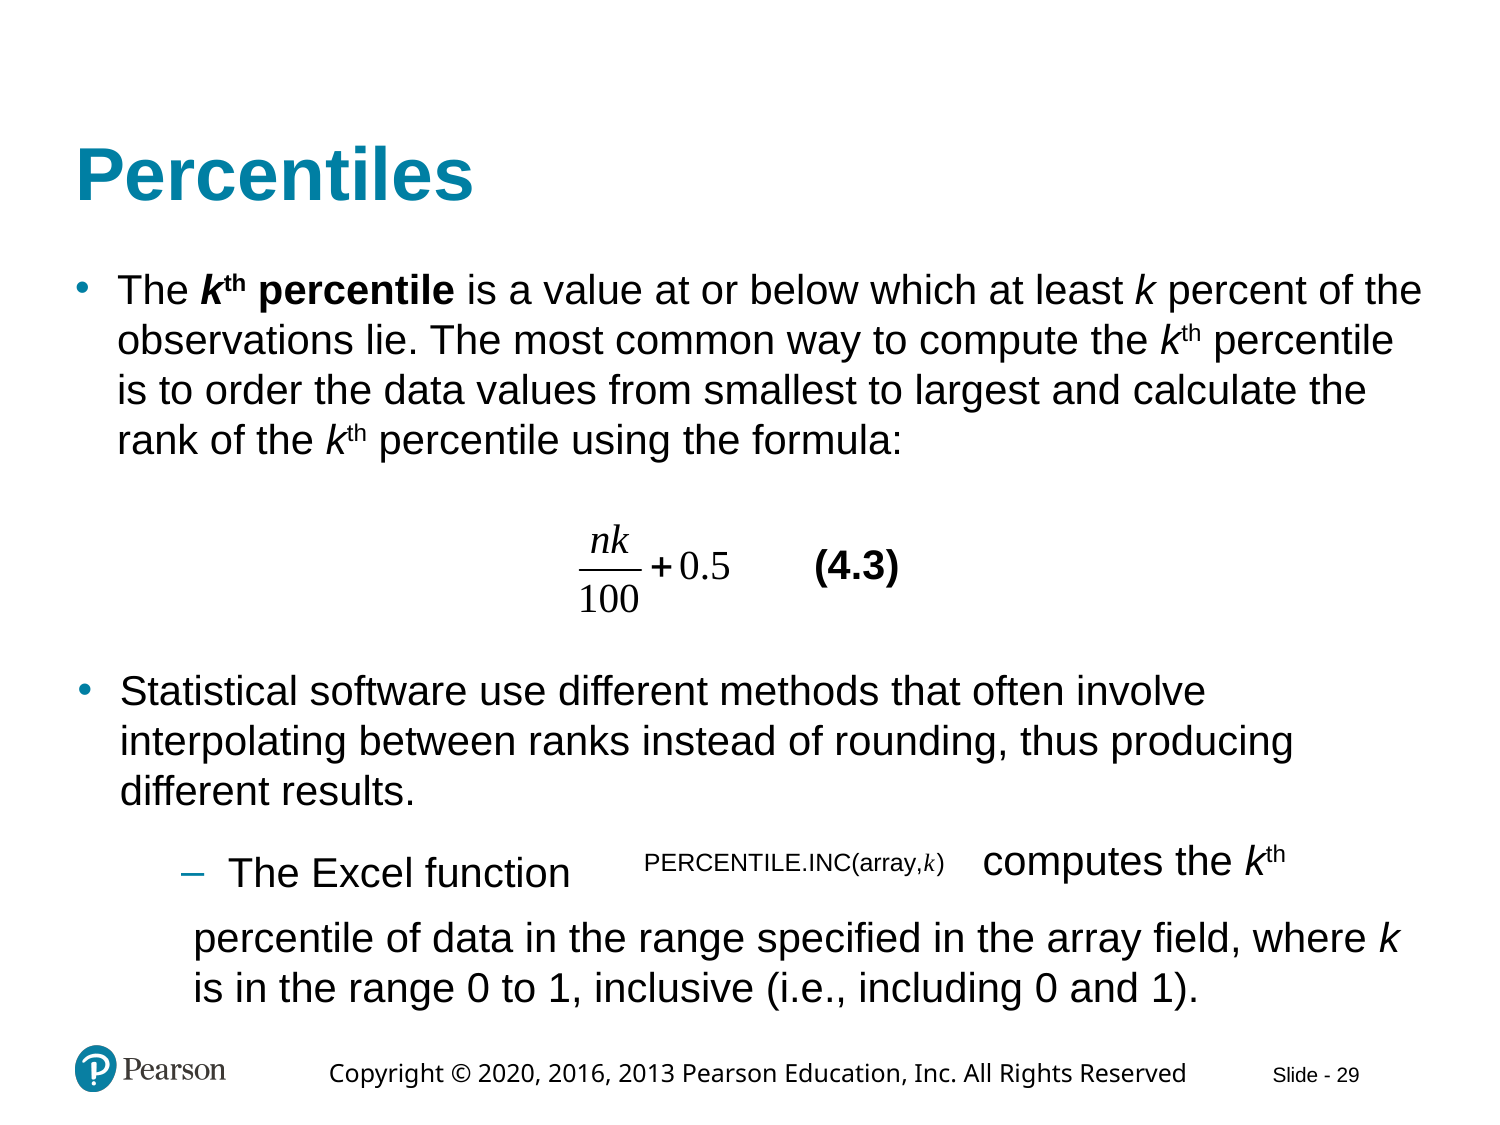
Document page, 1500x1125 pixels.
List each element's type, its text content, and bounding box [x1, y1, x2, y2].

picture [75, 1045, 90, 1061]
list percentile of data in the range specified in the array field, where k is in the range 0 to 1, inclusive (i.e., including 0 and 1). [193, 915, 1422, 1012]
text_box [575, 517, 902, 618]
picture [75, 1078, 86, 1092]
list Statistical software use different methods that often involve interpolating between ranks instead of rounding, thus producing different results. [77, 660, 1428, 814]
list The kth percentile is a value at or below which at least k percent of the observations lie. The most common way to compute the kth percentile is to order the data values from smallest to largest and calculate the rank of the kth percentile using the formula: [75, 262, 1425, 490]
list The Excel function [106, 843, 599, 896]
picture [83, 1054, 109, 1079]
picture [101, 1045, 226, 1092]
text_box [641, 847, 951, 882]
title Percentiles [75, 35, 1425, 216]
list computes the kth [982, 835, 1392, 884]
